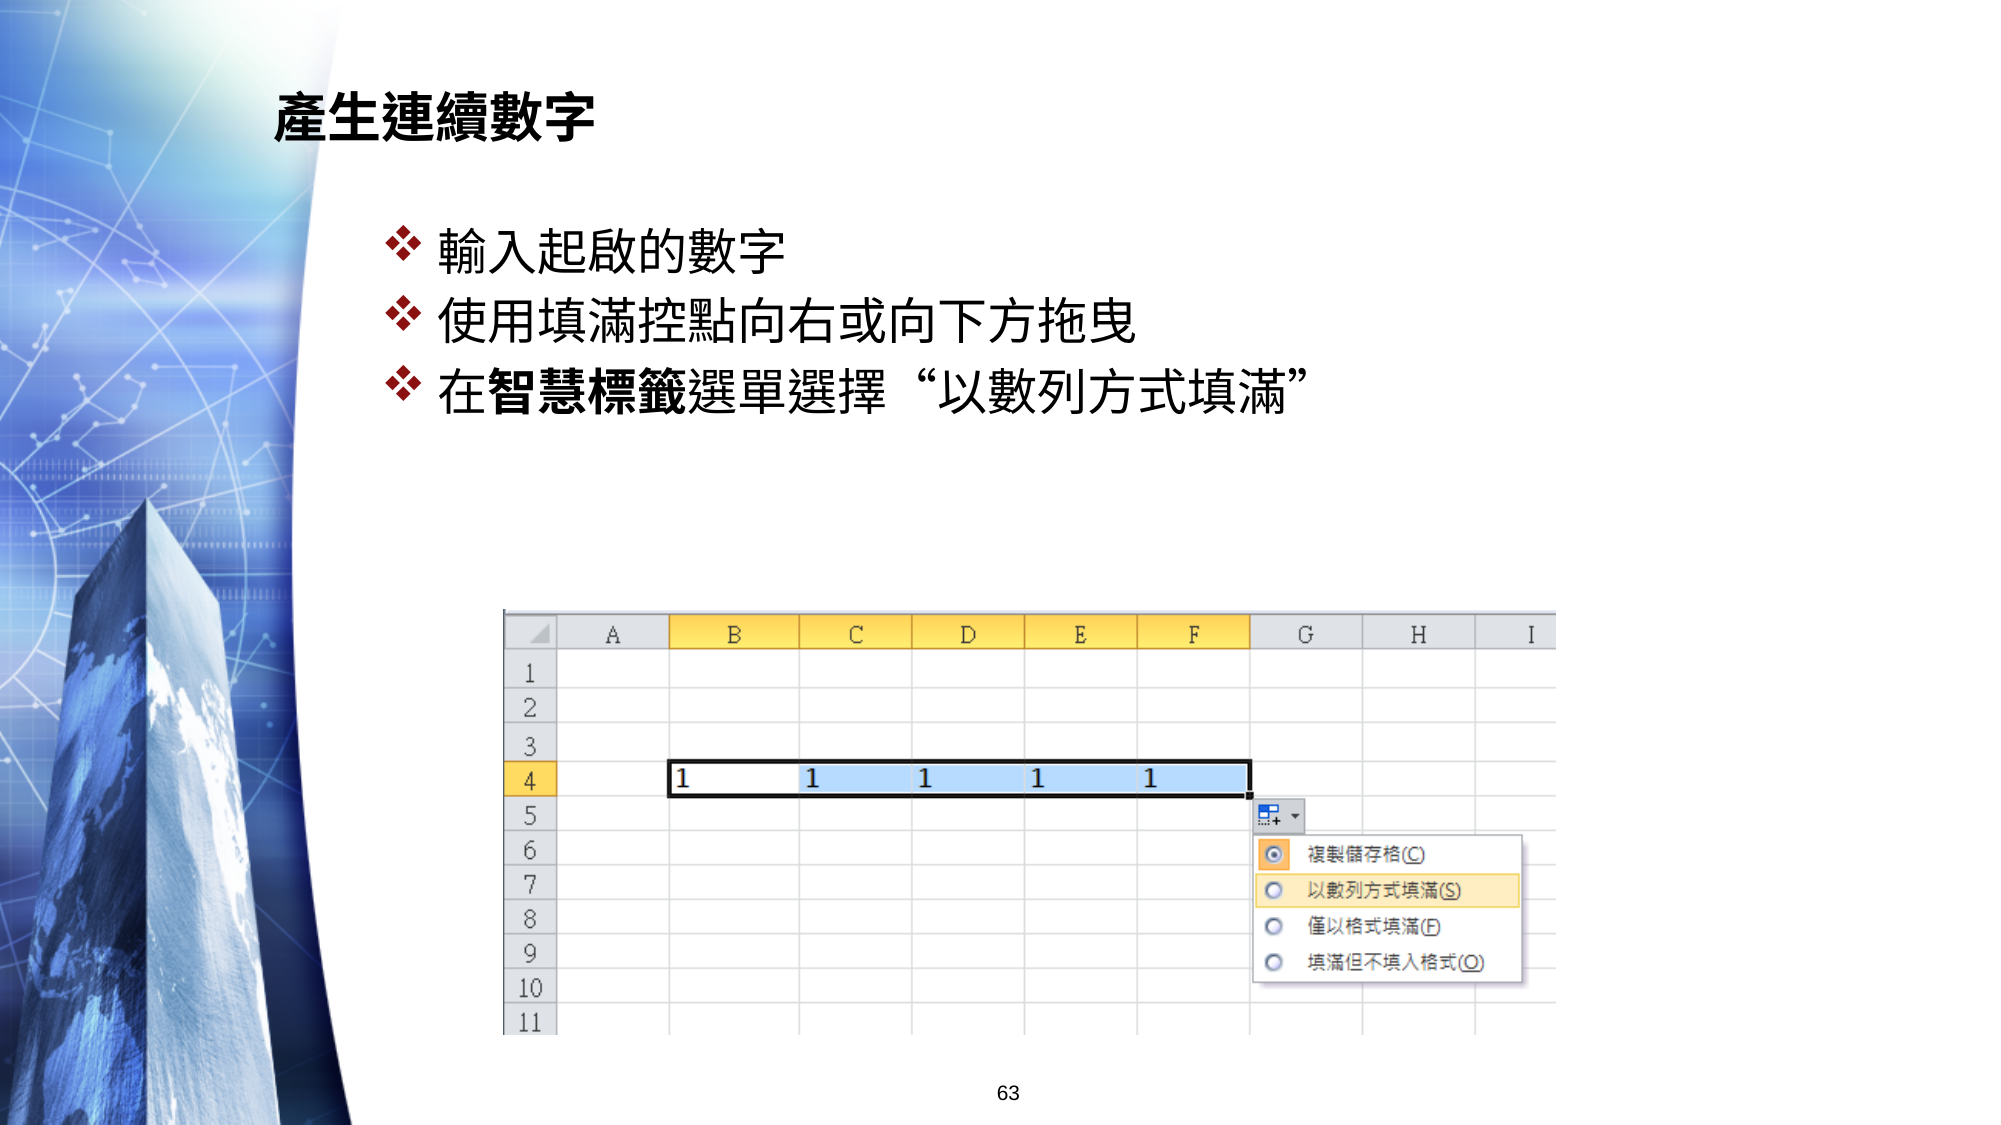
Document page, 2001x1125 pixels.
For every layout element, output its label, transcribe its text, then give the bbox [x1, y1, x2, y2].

list 輸入起啟的數字 使用填滿控點向右或向下方拖曳 在智慧標籤選單選擇“以數列方式填滿” [366, 212, 1909, 1038]
picture [0, 0, 400, 1125]
slide_number 63 [916, 1071, 1100, 1115]
title 產生連續數字 [258, 75, 1809, 156]
picture [503, 609, 1556, 1035]
